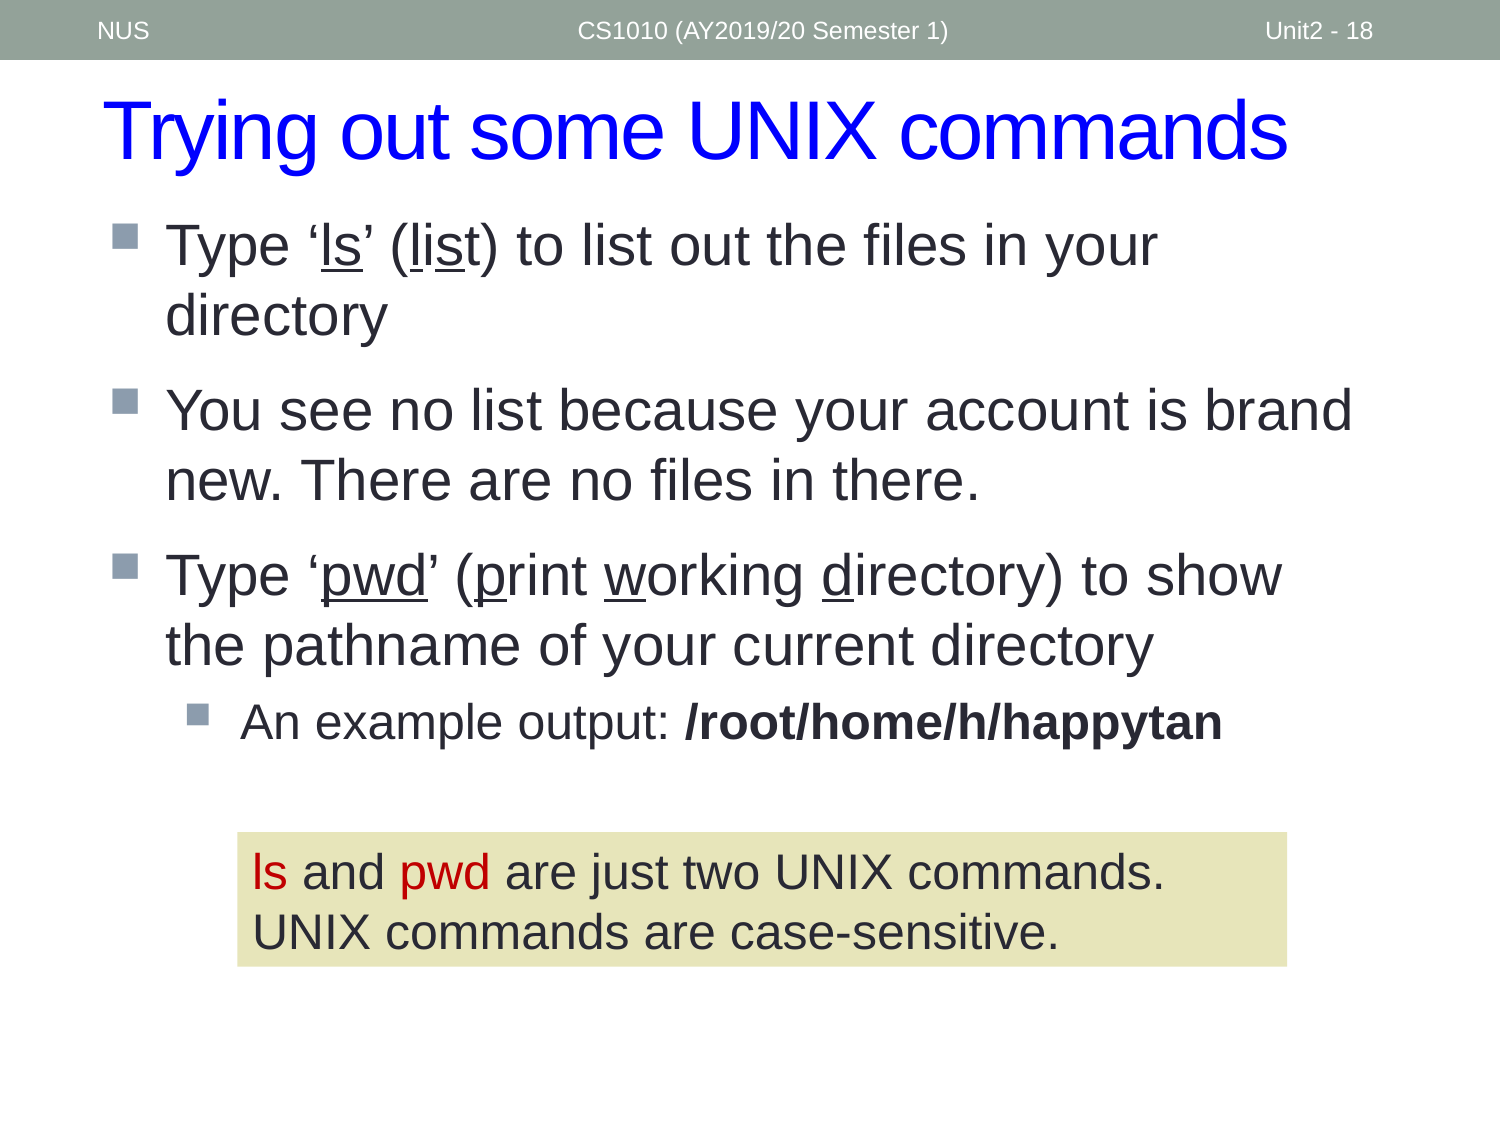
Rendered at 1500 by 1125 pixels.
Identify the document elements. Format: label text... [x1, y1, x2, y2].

slide_number NUS [75, 3, 550, 57]
title Trying out some UNIX commands [87, 75, 1425, 188]
slide_number Unit2 - 18 [1250, 3, 1425, 57]
text_box ls and pwd are just two UNIX commands. UNIX commands are case-sensitive. [237, 832, 1288, 967]
footer CS1010 (AY2019/20 Semester 1) [562, 3, 1238, 57]
text_box Type ‘ls’ (list) to list out the files in your directory You see no list because your account is brand new. There are no files in there. Type ‘pwd’ (print working directory) to show the pathname of your current directory An example output: /root/home/h/happytan [94, 199, 1375, 784]
